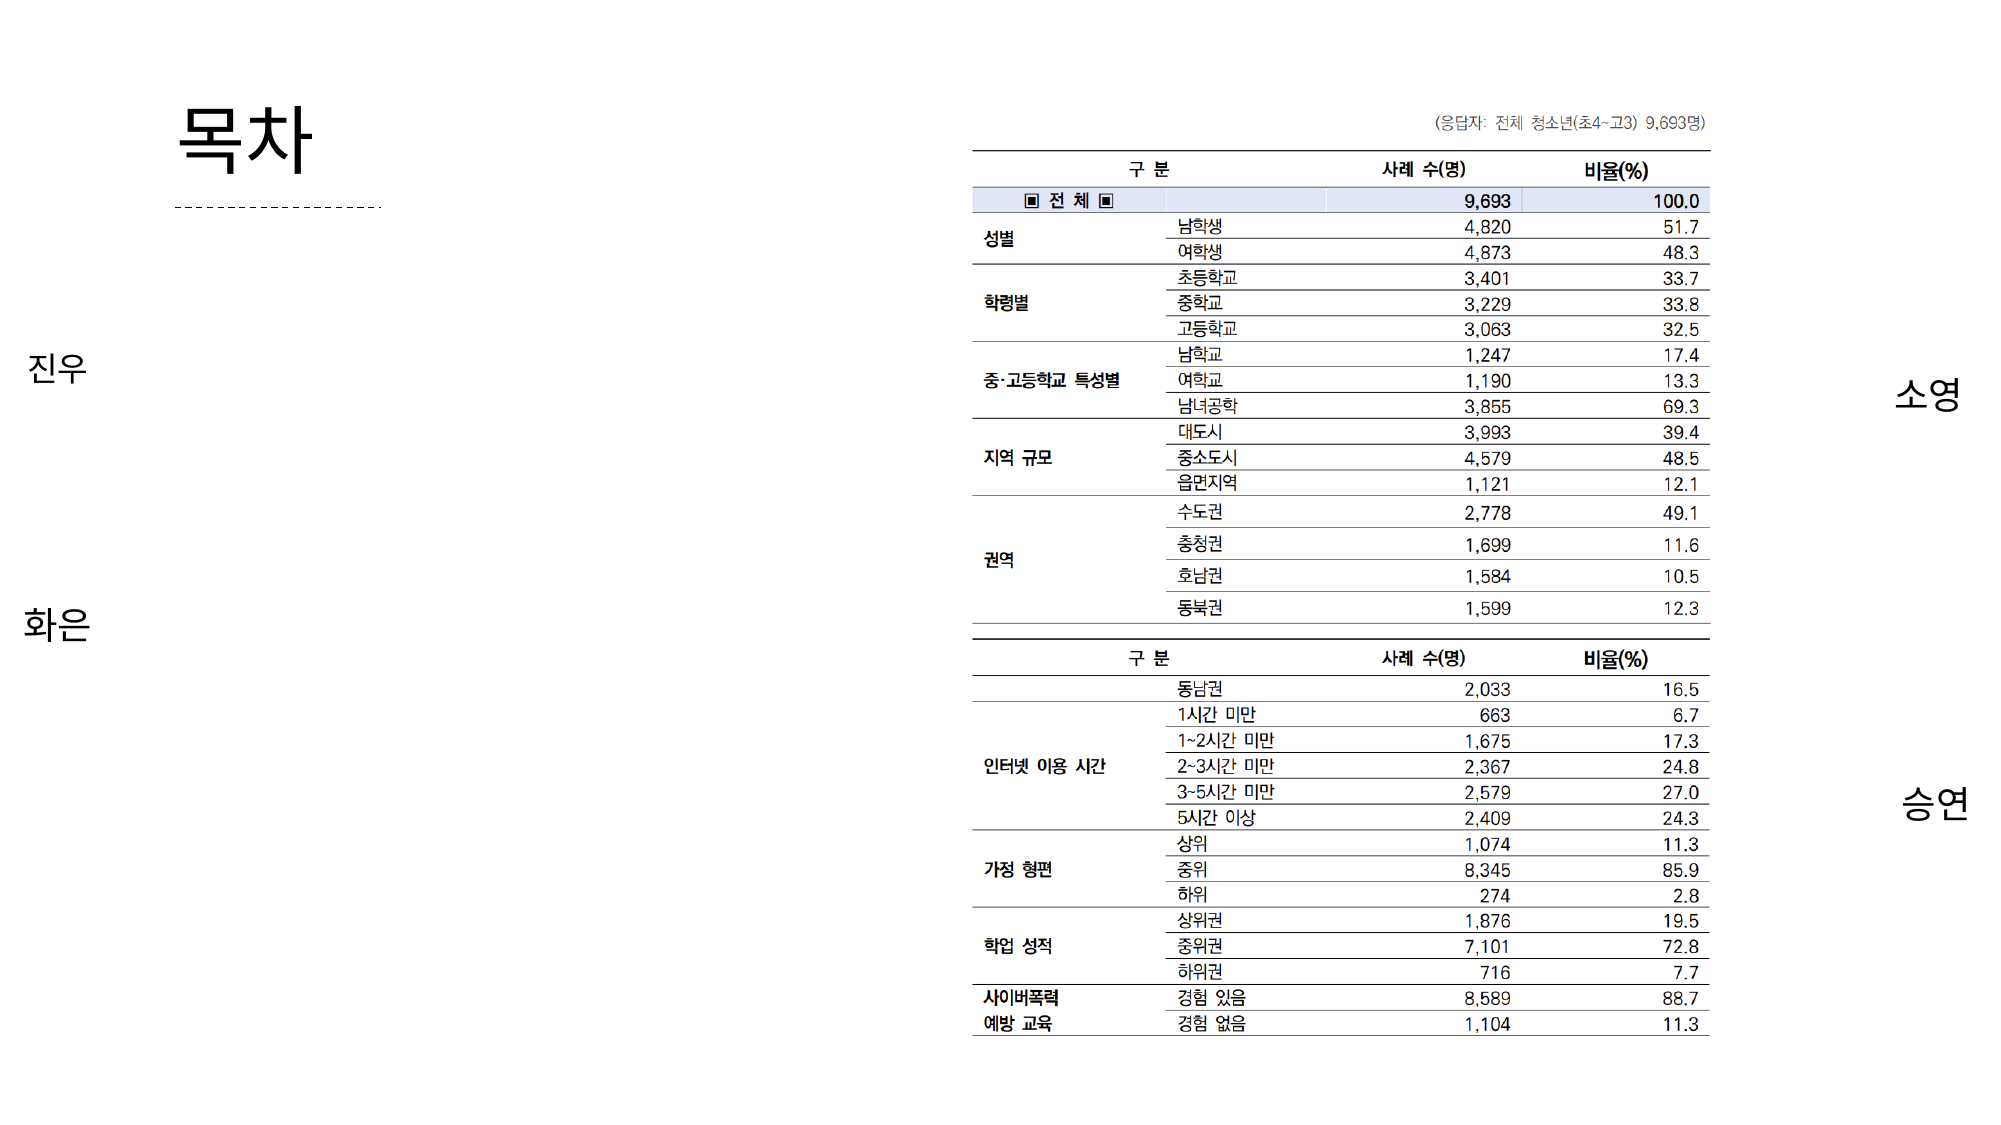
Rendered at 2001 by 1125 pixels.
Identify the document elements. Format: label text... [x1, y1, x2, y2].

text_box 승연 [1776, 773, 2000, 834]
text_box 목차 [85, 86, 405, 192]
text_box 화은 [0, 594, 142, 655]
text_box 소영 [1769, 364, 2000, 425]
picture [964, 105, 1712, 624]
text_box 진우 [0, 341, 218, 396]
picture [964, 630, 1717, 1039]
